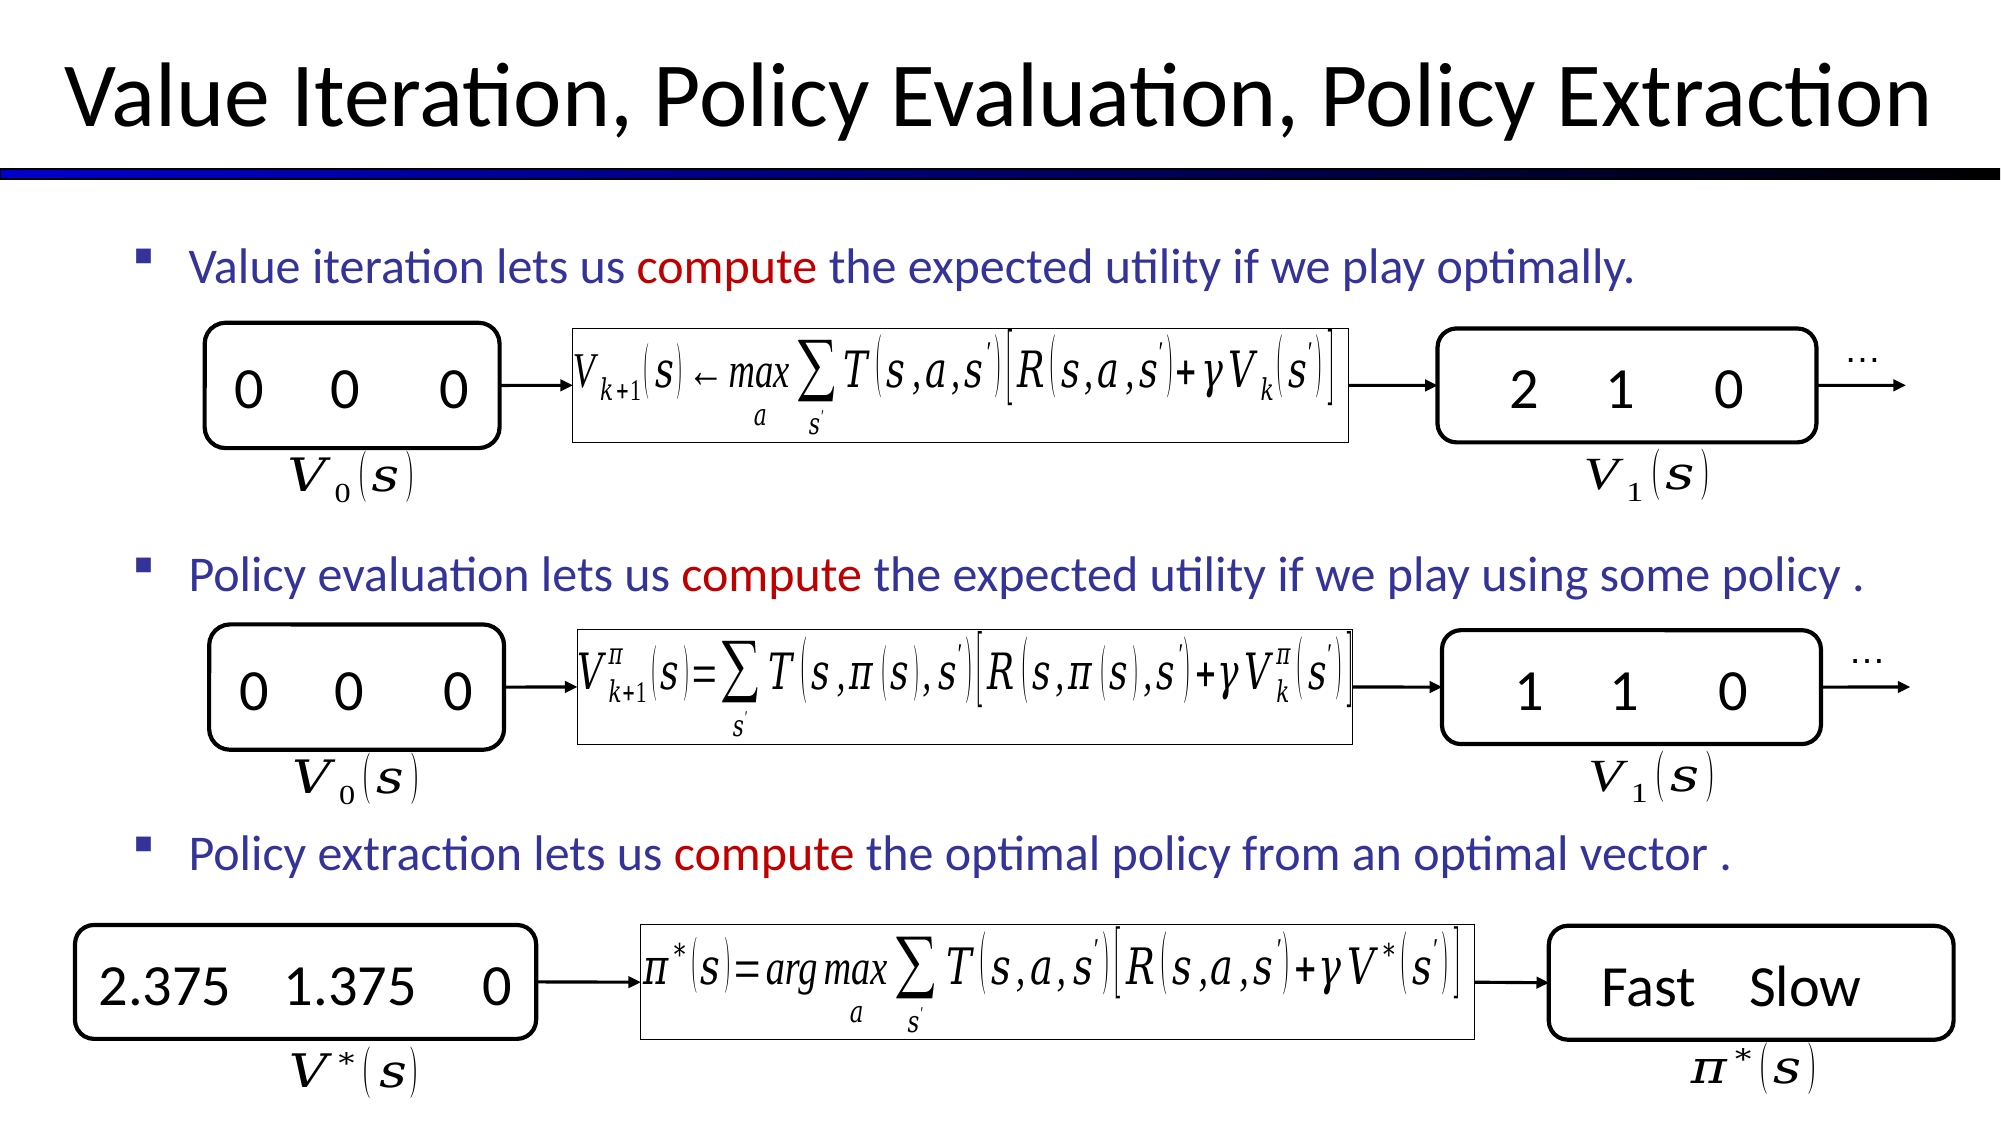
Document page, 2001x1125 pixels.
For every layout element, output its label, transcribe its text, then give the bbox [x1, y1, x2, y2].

text_box … [1828, 354, 1919, 378]
text_box Value iteration lets us compute the expected utility if we play optimally. [117, 237, 1984, 354]
text_box 0 0 0 [202, 354, 502, 451]
text_box 1 1 0 [1439, 628, 1824, 747]
text_box 2.375 1.375 0 [72, 922, 539, 1041]
text_box 0 0 0 [207, 622, 507, 752]
title Value Iteration, Policy Evaluation, Policy Extraction [0, 0, 2000, 184]
text_box … [1833, 619, 1923, 679]
text_box 2 1 0 [1435, 354, 1819, 445]
